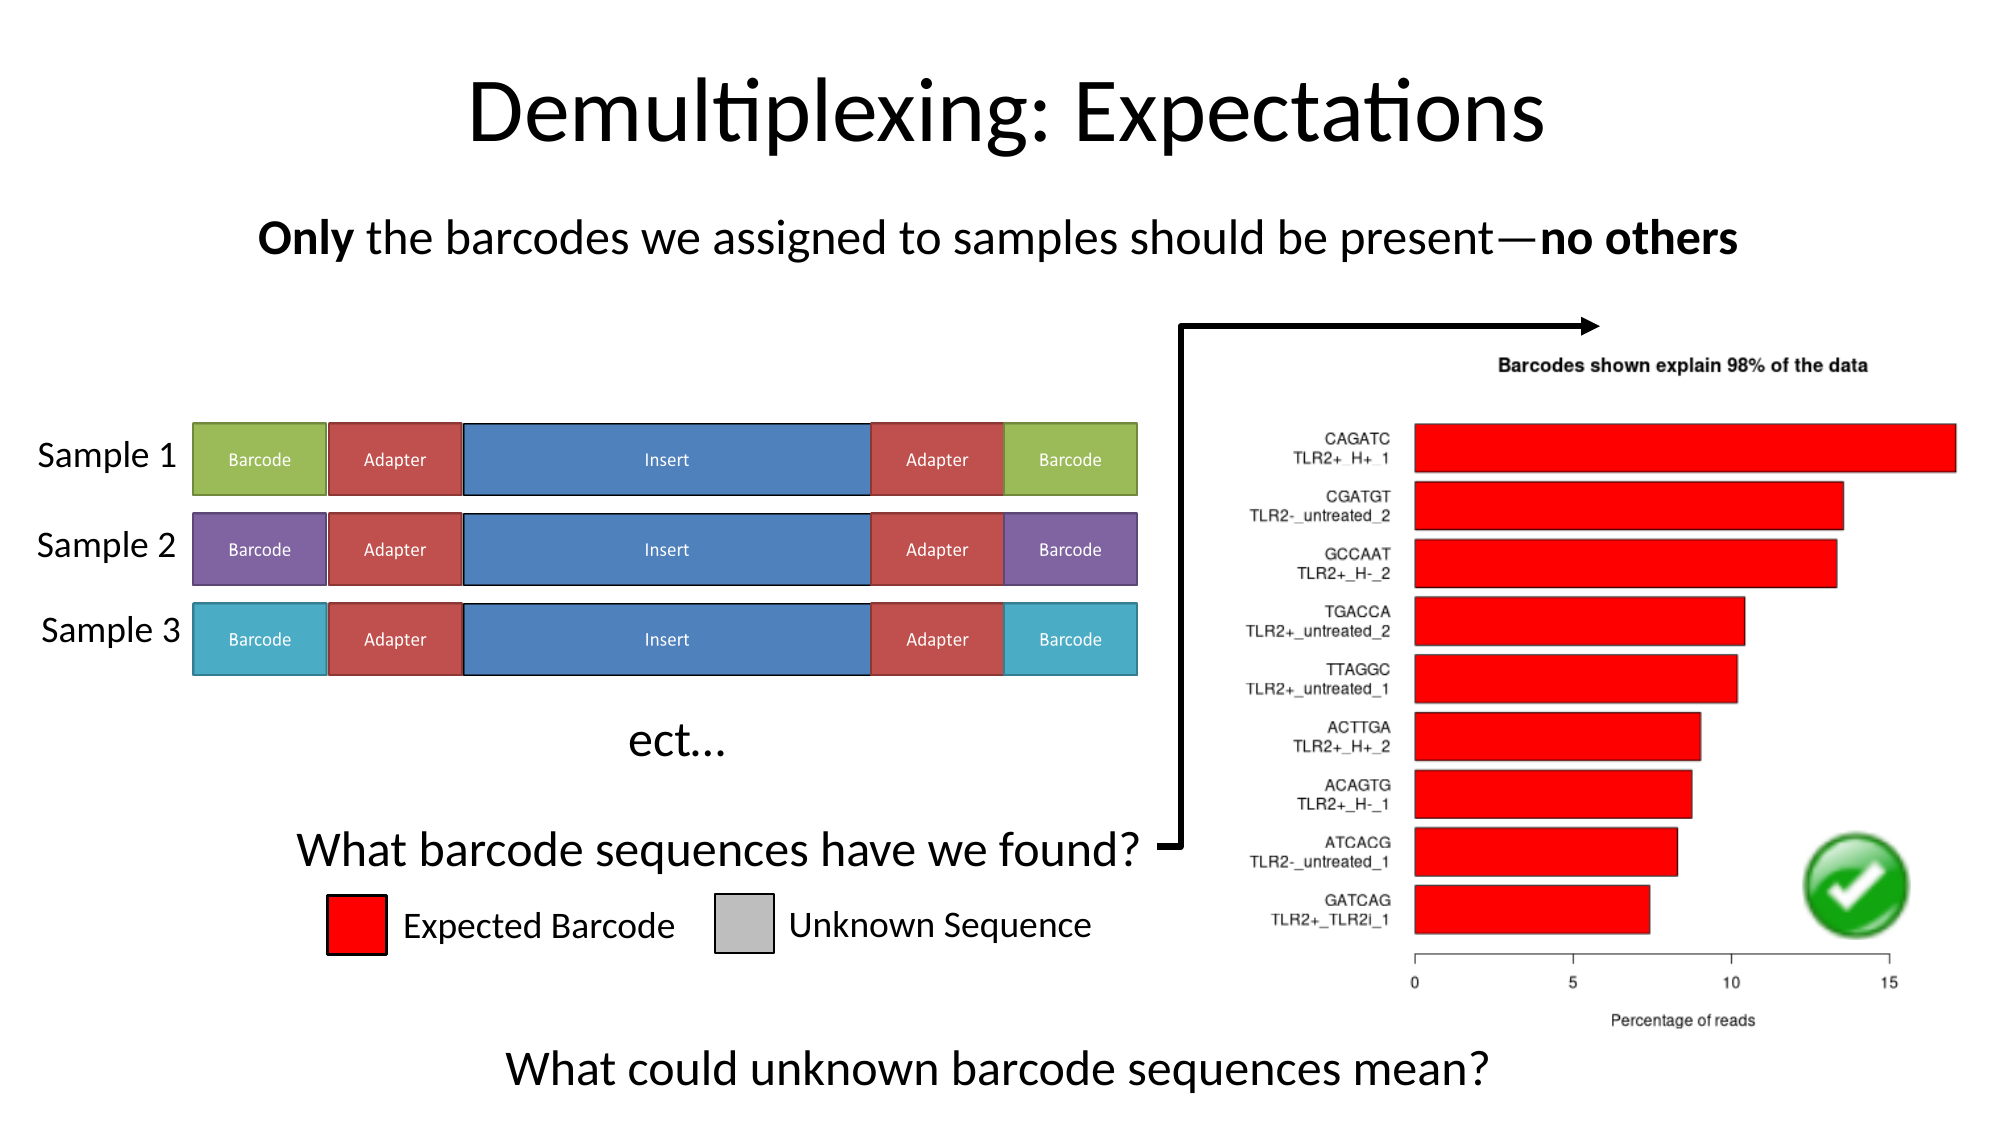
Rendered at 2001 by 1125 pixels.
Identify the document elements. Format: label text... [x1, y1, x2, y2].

text_box ect… [613, 699, 741, 774]
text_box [327, 893, 695, 955]
picture [192, 602, 1138, 676]
picture [1204, 325, 1996, 1051]
text_box Sample 3 [26, 597, 196, 657]
text_box What could unknown barcode sequences mean? [490, 1028, 1507, 1104]
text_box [714, 892, 1112, 954]
text_box Sample 2 [22, 512, 190, 572]
picture [192, 512, 1139, 586]
picture [192, 422, 1139, 496]
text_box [1160, 325, 1601, 848]
text_box Sample 1 [23, 422, 191, 482]
title Demultiplexing: Expectations [107, 10, 1908, 199]
text_box Only the barcodes we assigned to samples should be present—no others [243, 197, 1754, 273]
text_box What barcode sequences have we found? [281, 809, 1157, 884]
